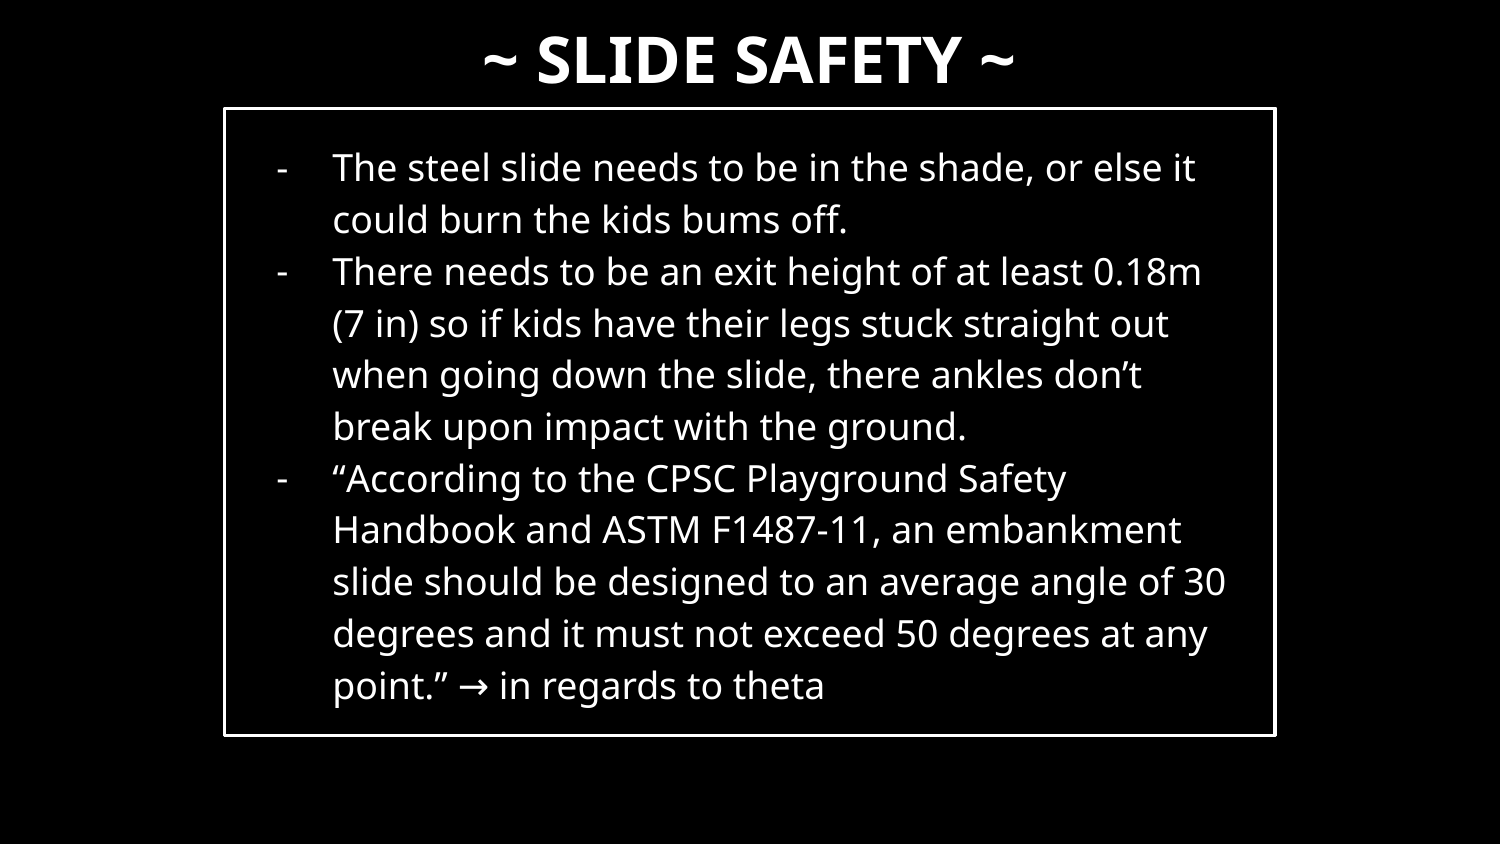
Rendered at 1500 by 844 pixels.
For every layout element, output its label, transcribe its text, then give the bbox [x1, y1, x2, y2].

text_box The steel slide needs to be in the shade, or else it could burn the kids bums off. There needs to be an exit height of at least 0.18m (7 in) so if kids have their legs stuck straight out when going down the slide, there ankles don’t break upon impact with the ground. “According to the CPSC Playground Safety Handbook and ASTM F1487-11, an embankment slide should be designed to an average angle of 30 degrees and it must not exceed 50 degrees at any point.” → in regards to theta [242, 122, 1258, 722]
title ~ SLIDE SAFETY ~ [299, 0, 1201, 116]
